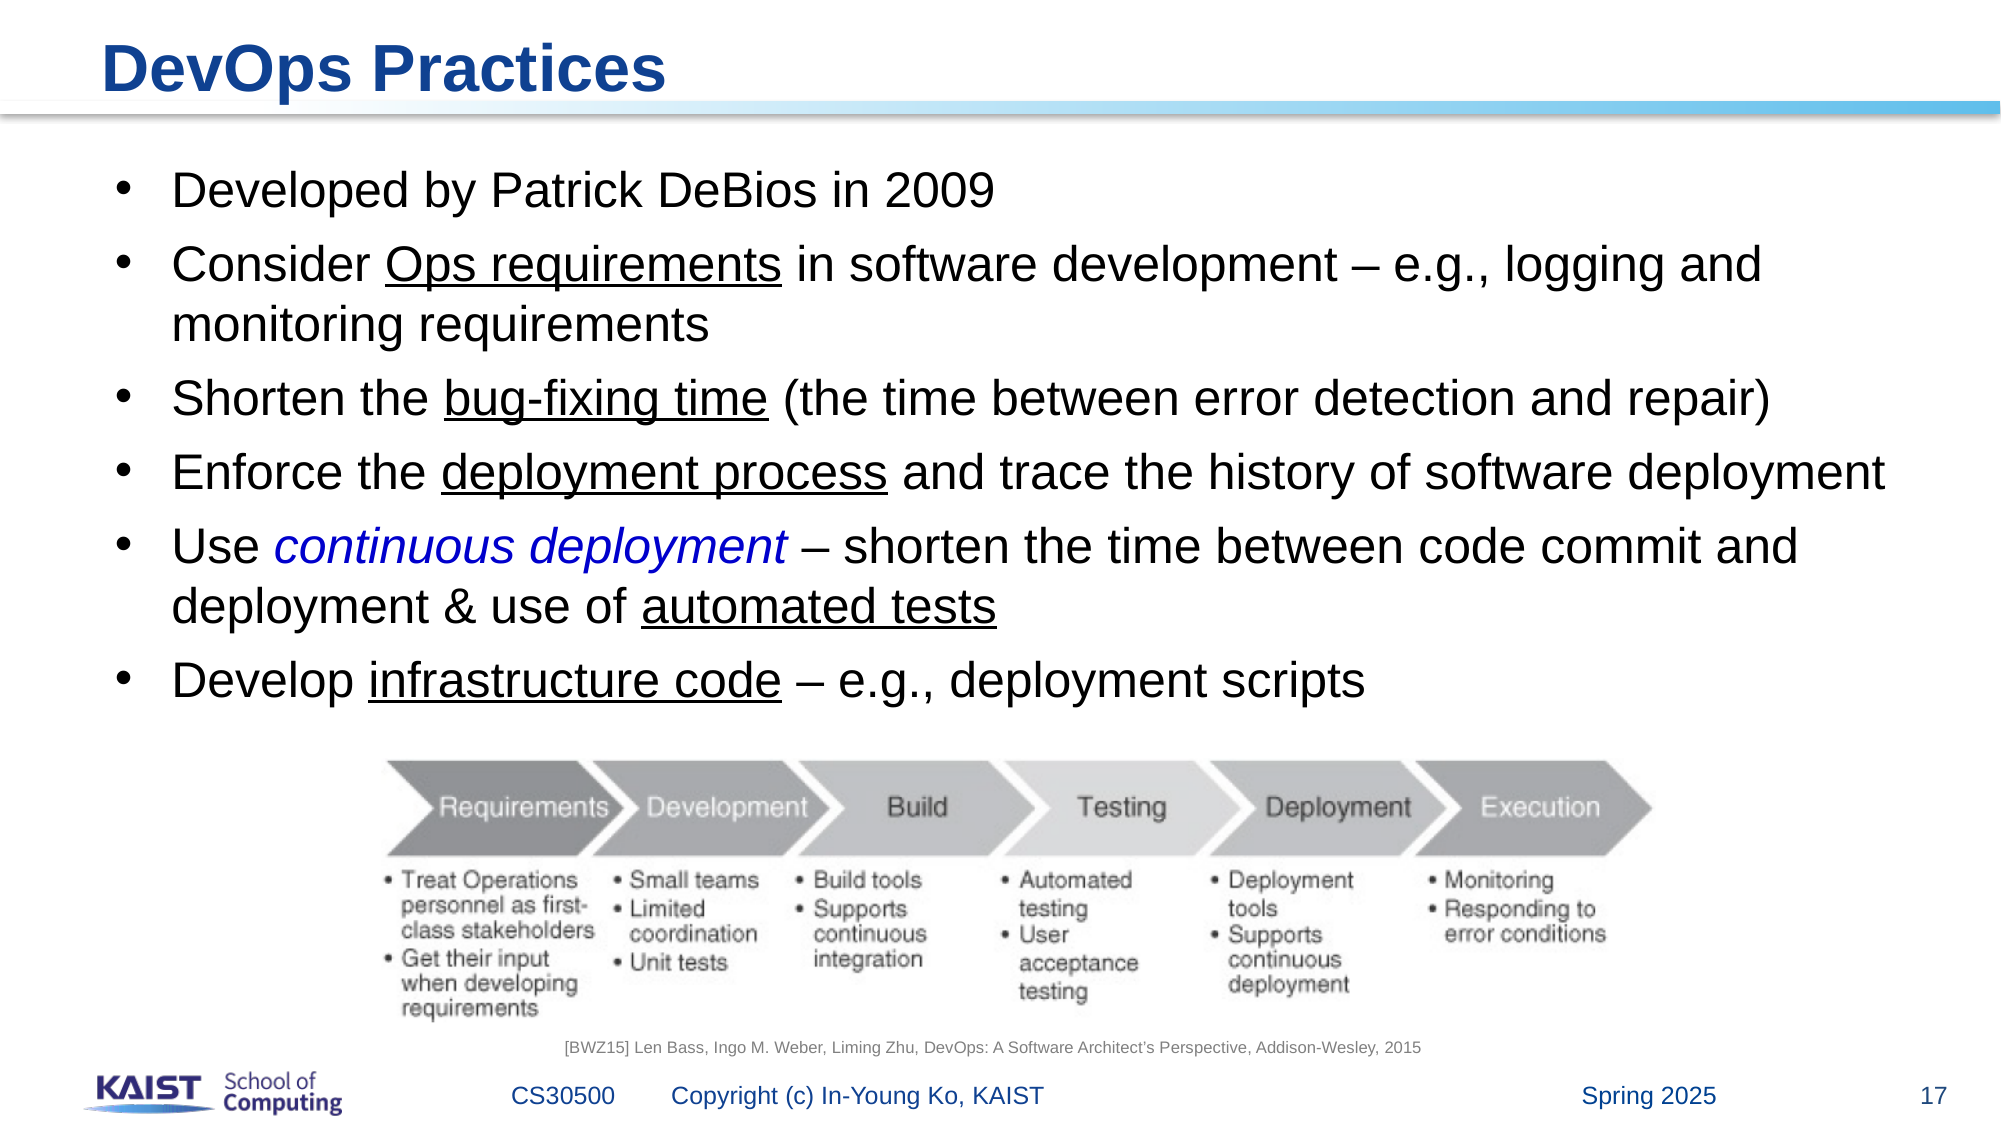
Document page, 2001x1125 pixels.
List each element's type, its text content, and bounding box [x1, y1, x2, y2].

title DevOps Practices [86, 19, 1914, 112]
slide_number Spring 2025 [1566, 1064, 1800, 1125]
list Developed by Patrick DeBios in 2009 Consider Ops requirements in software development – e.g., logging and monitoring requirements Shorten the bug-fixing time (the time between error detection and repair) Enforce the deployment process and trace the history of software deployment Use continuous deployment – shorten the time between code commit and deployment & use of automated tests Develop infrastructure code – e.g., deployment scripts [99, 149, 1914, 1038]
footer CS30500 Copyright (c) In-Young Ko, KAIST [496, 1065, 1517, 1125]
slide_number 17 [1833, 1065, 1963, 1125]
picture [80, 1054, 342, 1125]
text_box [BWZ15] Len Bass, Ingo M. Weber, Liming Zhu, DevOps: A Software Architect’s Perspective, Addison-Wesley, 2015 [549, 1035, 1450, 1065]
picture [335, 752, 1665, 1026]
